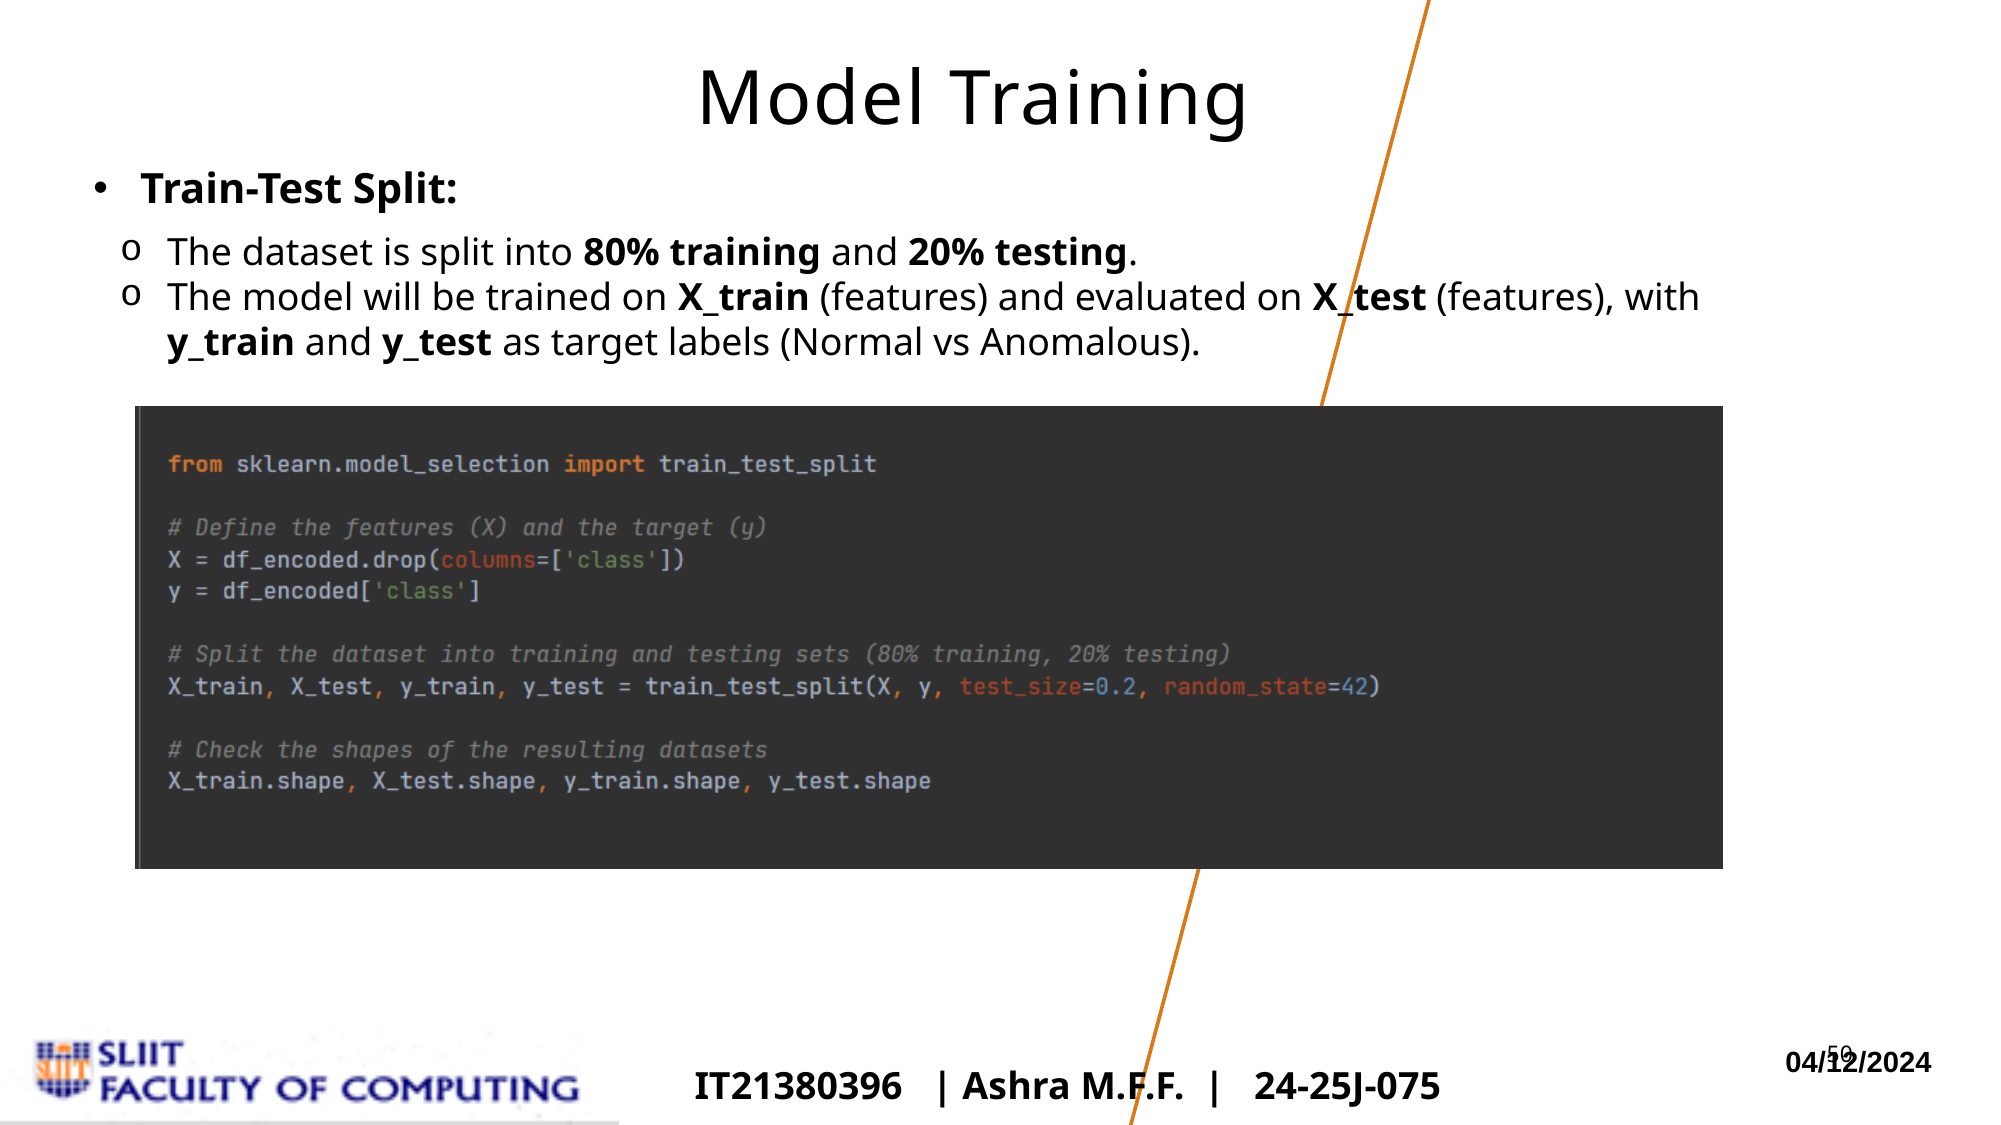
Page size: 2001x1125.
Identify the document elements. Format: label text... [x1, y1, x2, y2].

text_box Train-Test Split: [78, 154, 833, 220]
title Model Training [681, 46, 1319, 149]
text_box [0, 1014, 2000, 1125]
text_box The dataset is split into 80% training and 20% testing. The model will be trained on X_train (features) and evaluated on X_test (features), with y_train and y_test as target labels (Normal vs Anomalous). [105, 220, 1721, 371]
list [134, 405, 1723, 870]
